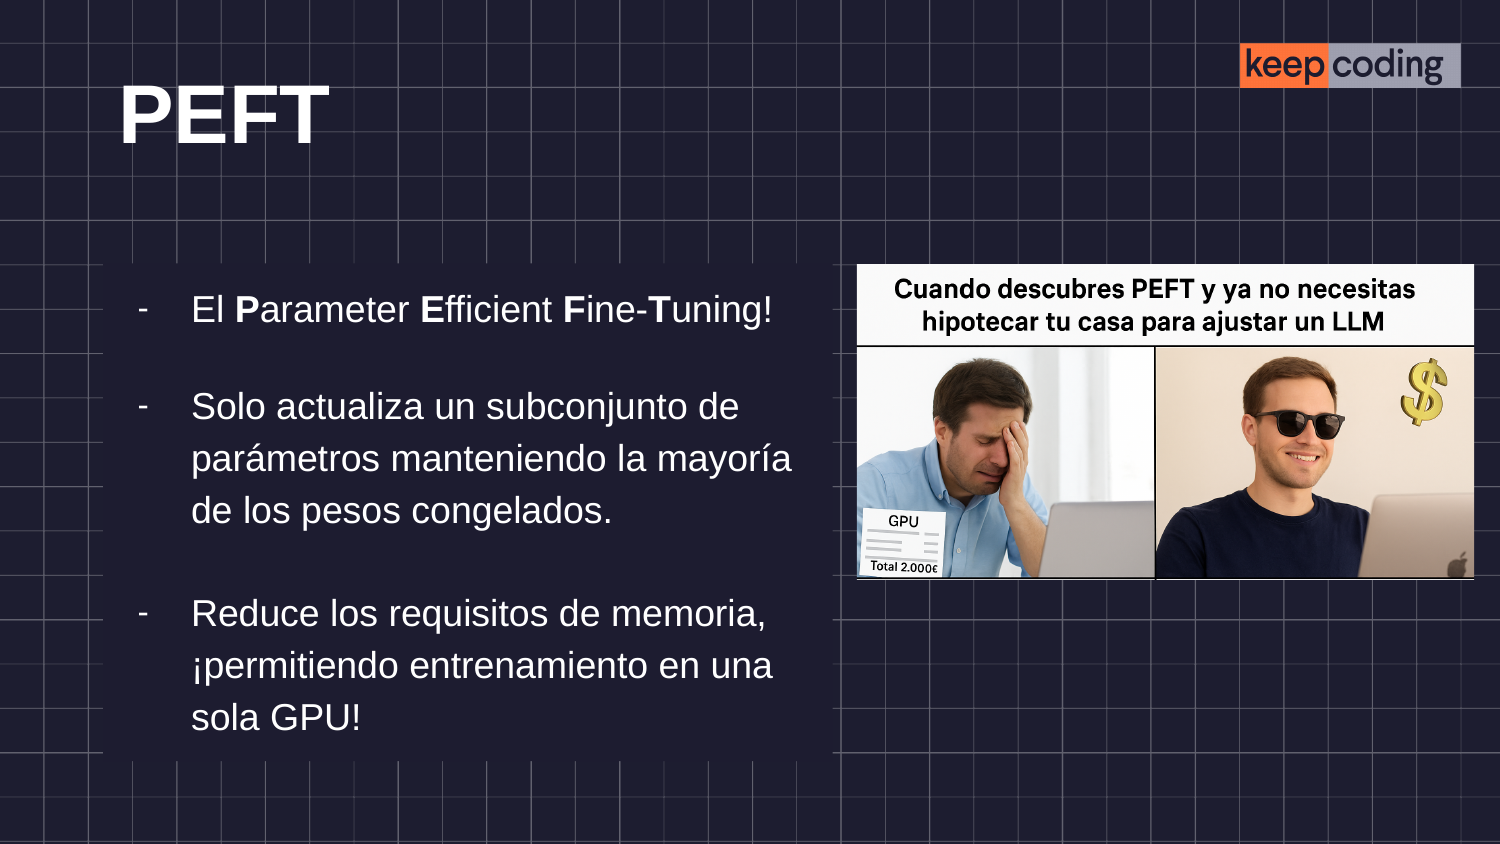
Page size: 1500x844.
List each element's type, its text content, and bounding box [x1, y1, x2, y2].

list El Parameter Efficient Fine-Tuning! Solo actualiza un subconjunto de parámetros manteniendo la mayoría de los pesos congelados. Reduce los requisitos de memoria, ¡permitiendo entrenamiento en una sola GPU! [103, 263, 833, 762]
picture [856, 264, 1475, 580]
title PEFT [103, 45, 1225, 209]
picture [1240, 43, 1461, 88]
